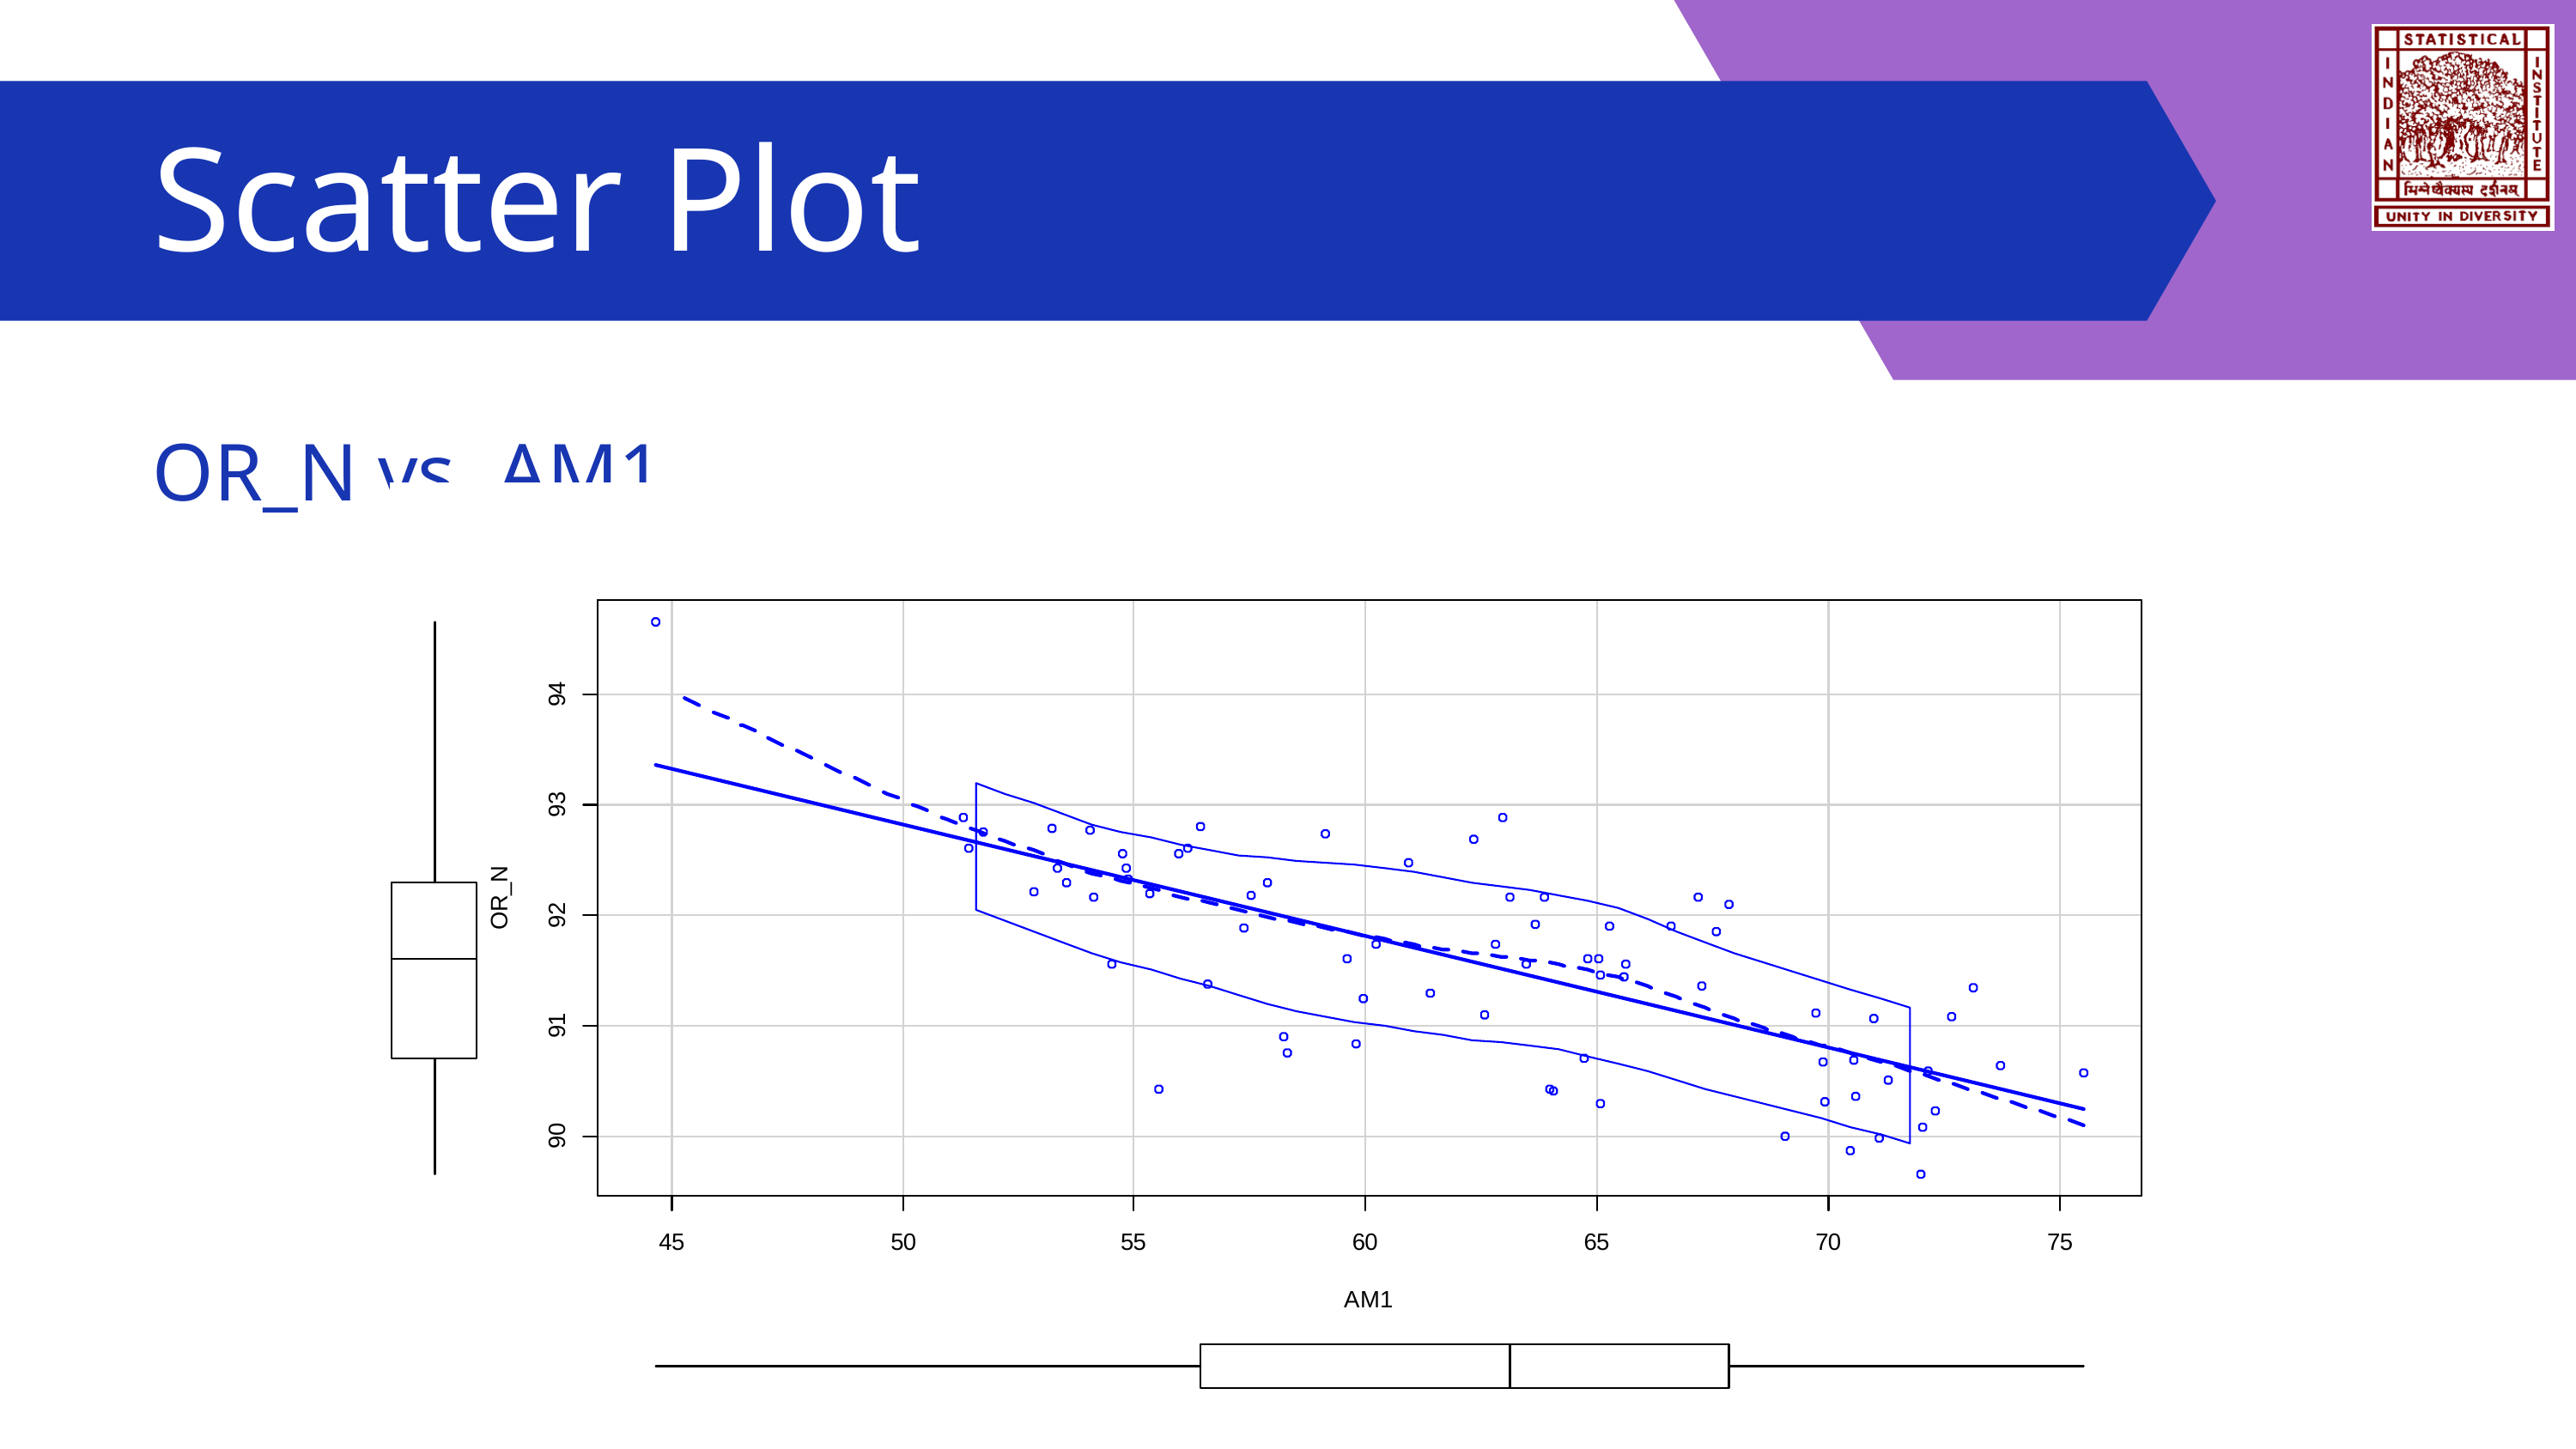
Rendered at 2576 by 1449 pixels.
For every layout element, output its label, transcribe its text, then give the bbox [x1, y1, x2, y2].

picture [2372, 24, 2555, 231]
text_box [1612, 0, 2576, 380]
picture [389, 482, 2187, 1416]
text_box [0, 81, 2216, 321]
text_box OR_N vs. AM1 [152, 359, 1643, 517]
